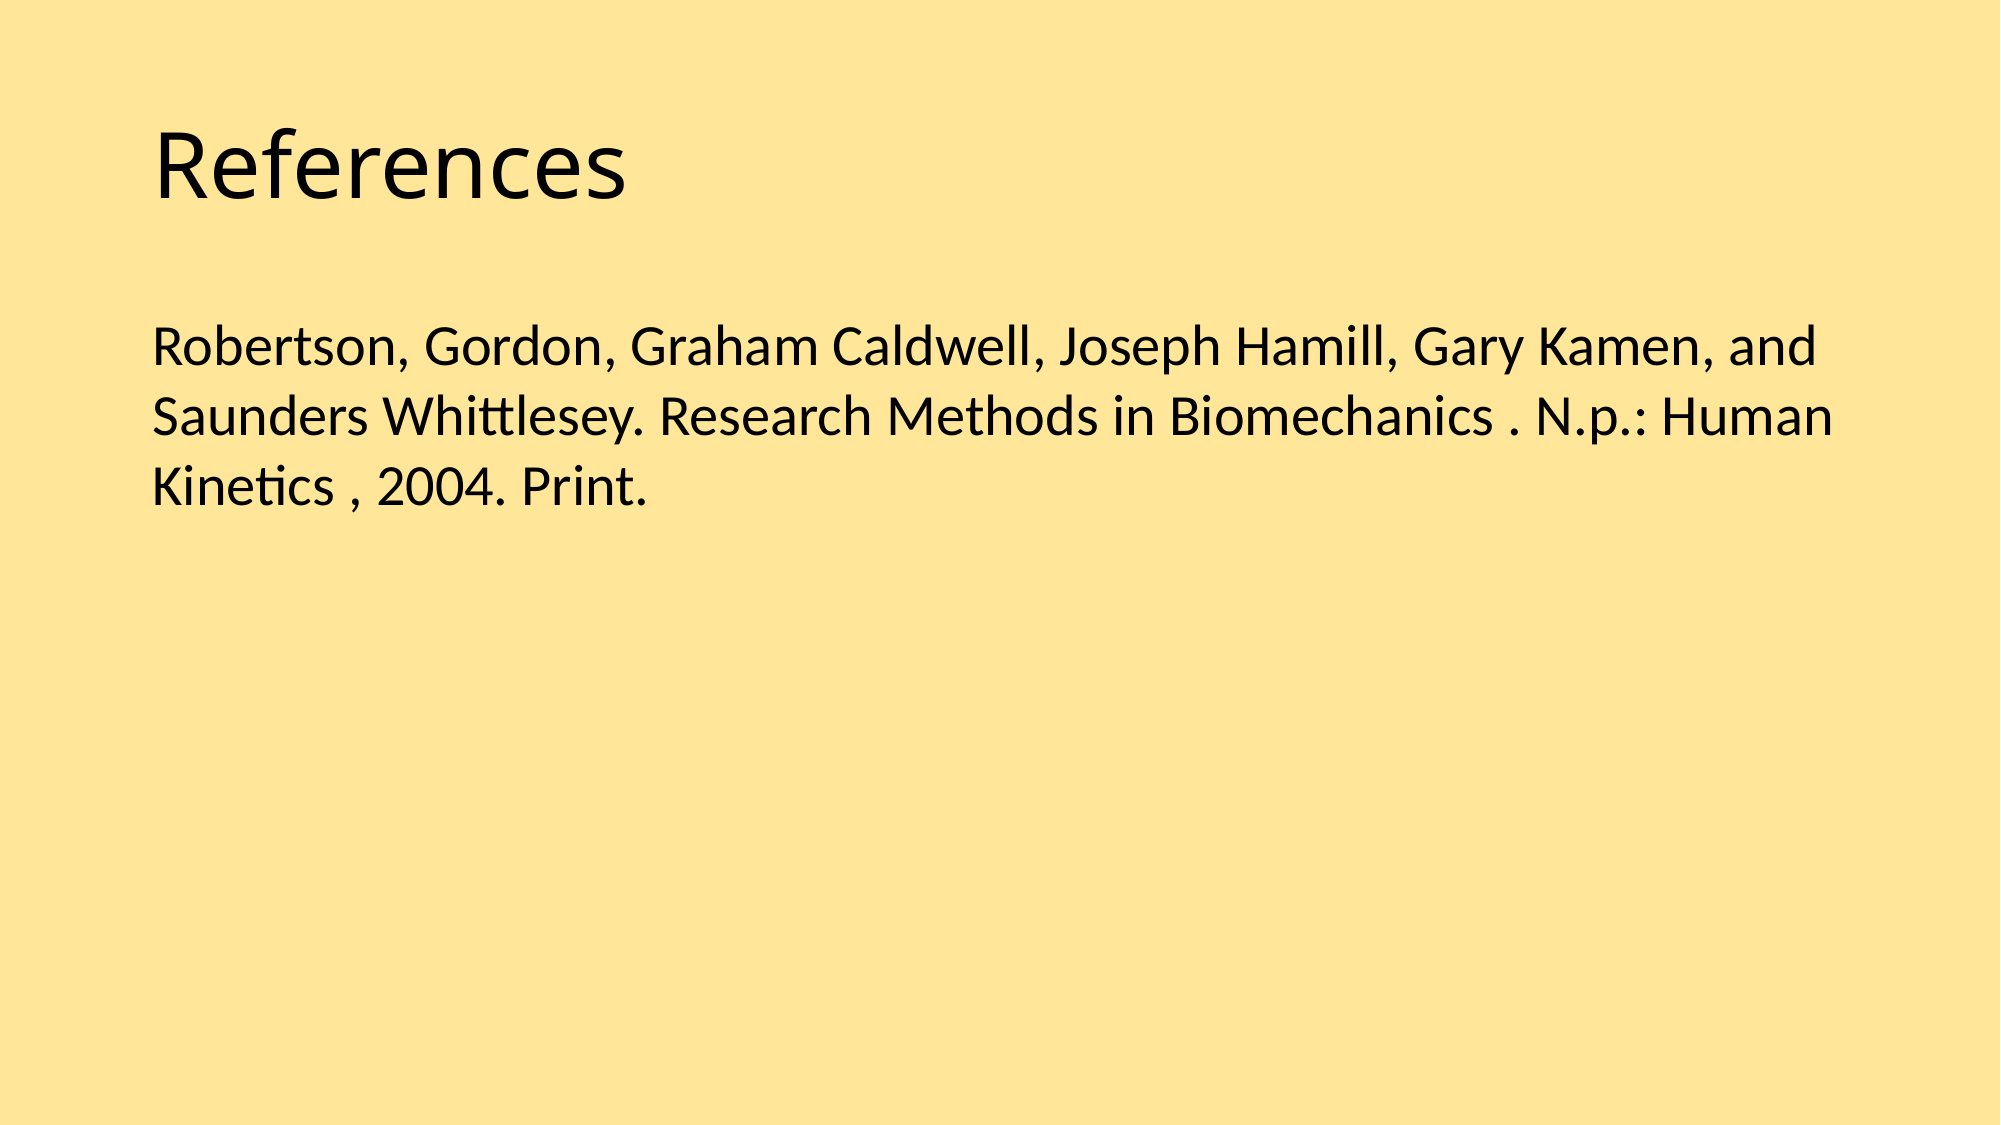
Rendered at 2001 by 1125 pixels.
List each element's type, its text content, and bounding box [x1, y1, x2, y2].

list Robertson, Gordon, Graham Caldwell, Joseph Hamill, Gary Kamen, and Saunders Whittlesey. Research Methods in Biomechanics . N.p.: Human Kinetics , 2004. Print. [137, 299, 1863, 1014]
title References [137, 59, 1863, 278]
